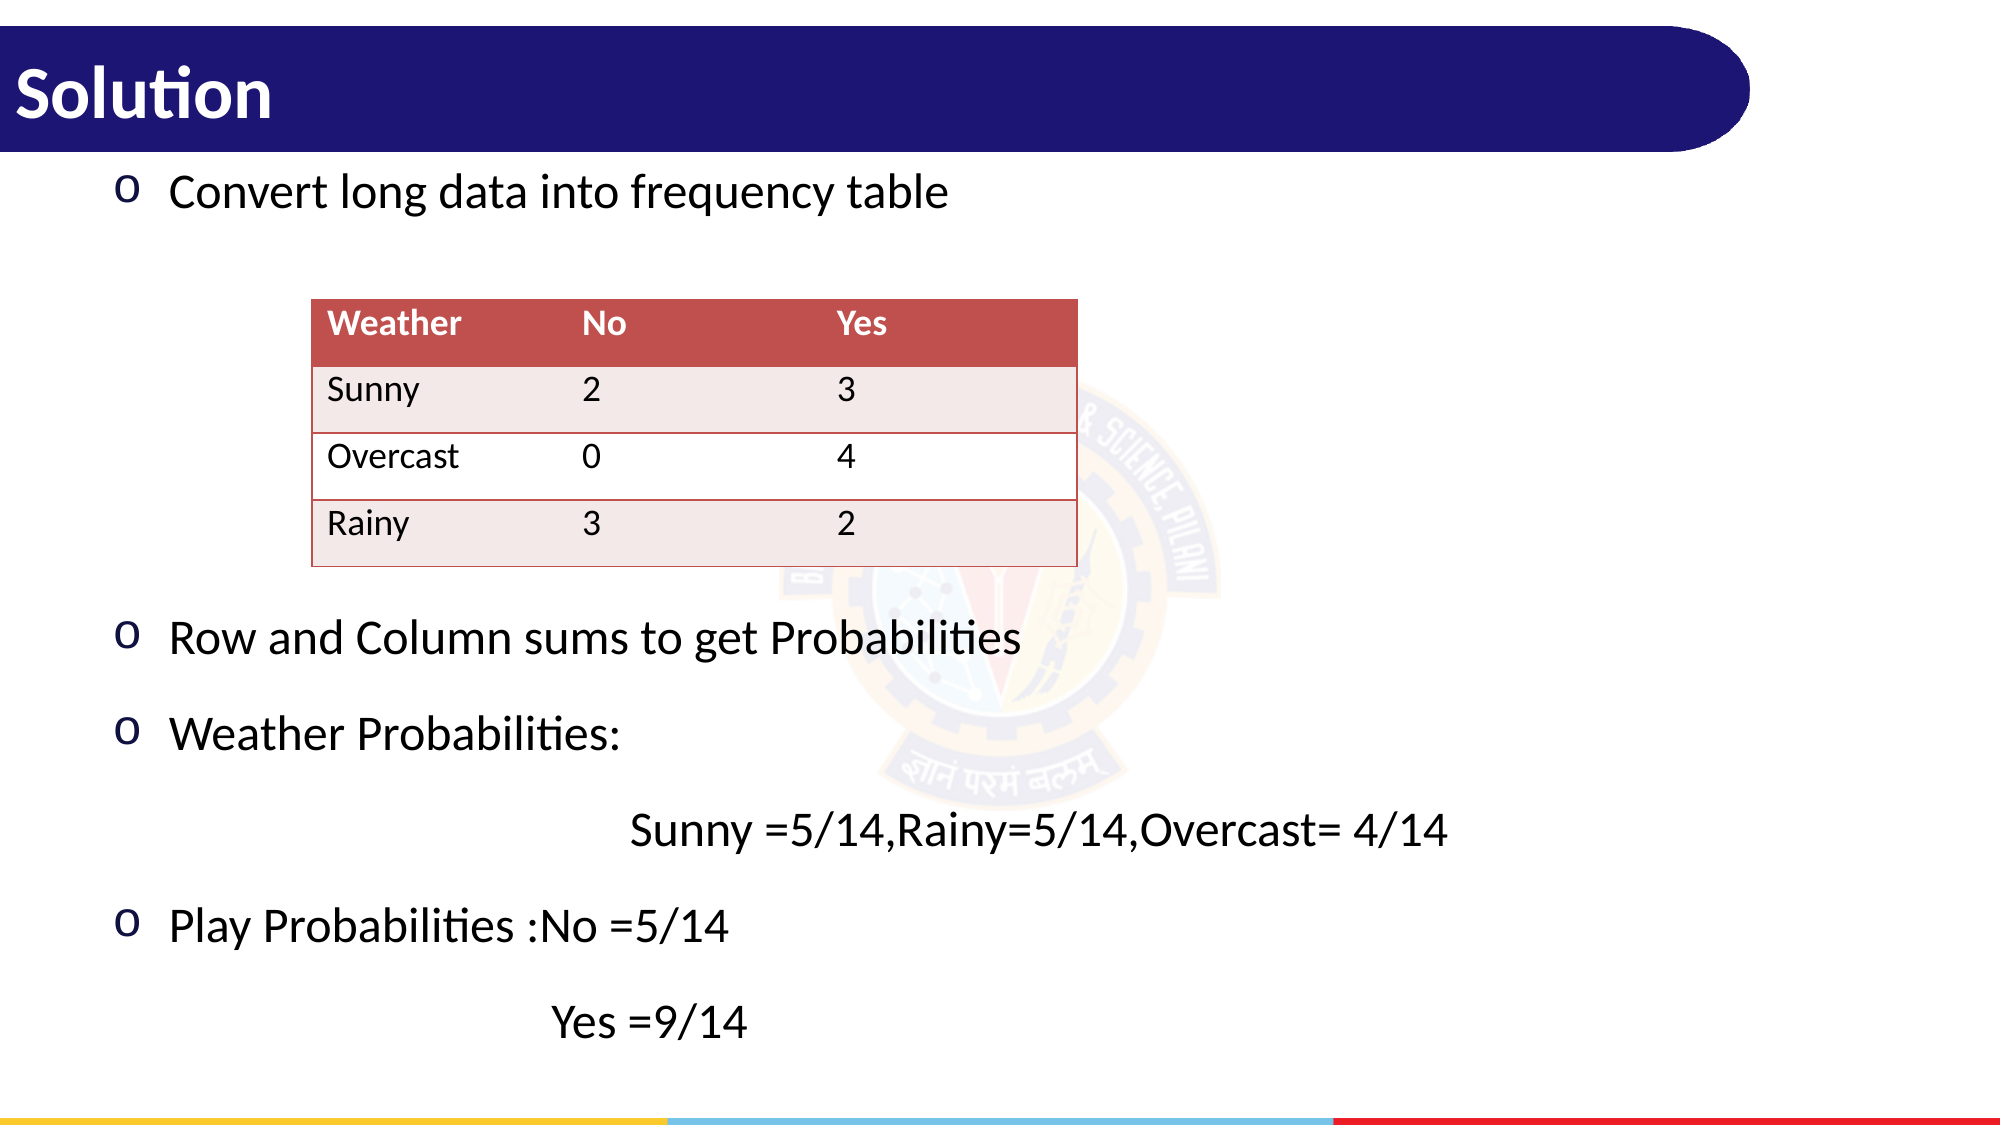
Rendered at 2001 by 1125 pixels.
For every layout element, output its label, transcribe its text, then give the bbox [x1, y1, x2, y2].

title Solution [0, 26, 1667, 152]
table_cell Sunny [313, 367, 567, 432]
table_cell Overcast [313, 434, 567, 499]
table_header No [567, 300, 822, 365]
table_header Weather [313, 300, 567, 365]
picture [0, 1118, 2000, 1125]
table_cell Rainy [313, 501, 567, 566]
table_cell 4 [822, 434, 1076, 499]
table_cell 2 [822, 501, 1076, 566]
text_box Convert long data into frequency table Row and Column sums to get Probabilities Weather Probabilities: Sunny =5/14,Rainy=5/14,Overcast= 4/14 Play Probabilities :No =5/14 Yes =9/14 [97, 151, 1779, 1066]
table_cell 3 [567, 501, 822, 566]
table_cell 3 [822, 367, 1076, 432]
table_cell 2 [567, 367, 822, 432]
picture [1667, 26, 1750, 151]
table_header Yes [822, 300, 1076, 365]
table_cell 0 [567, 434, 822, 499]
